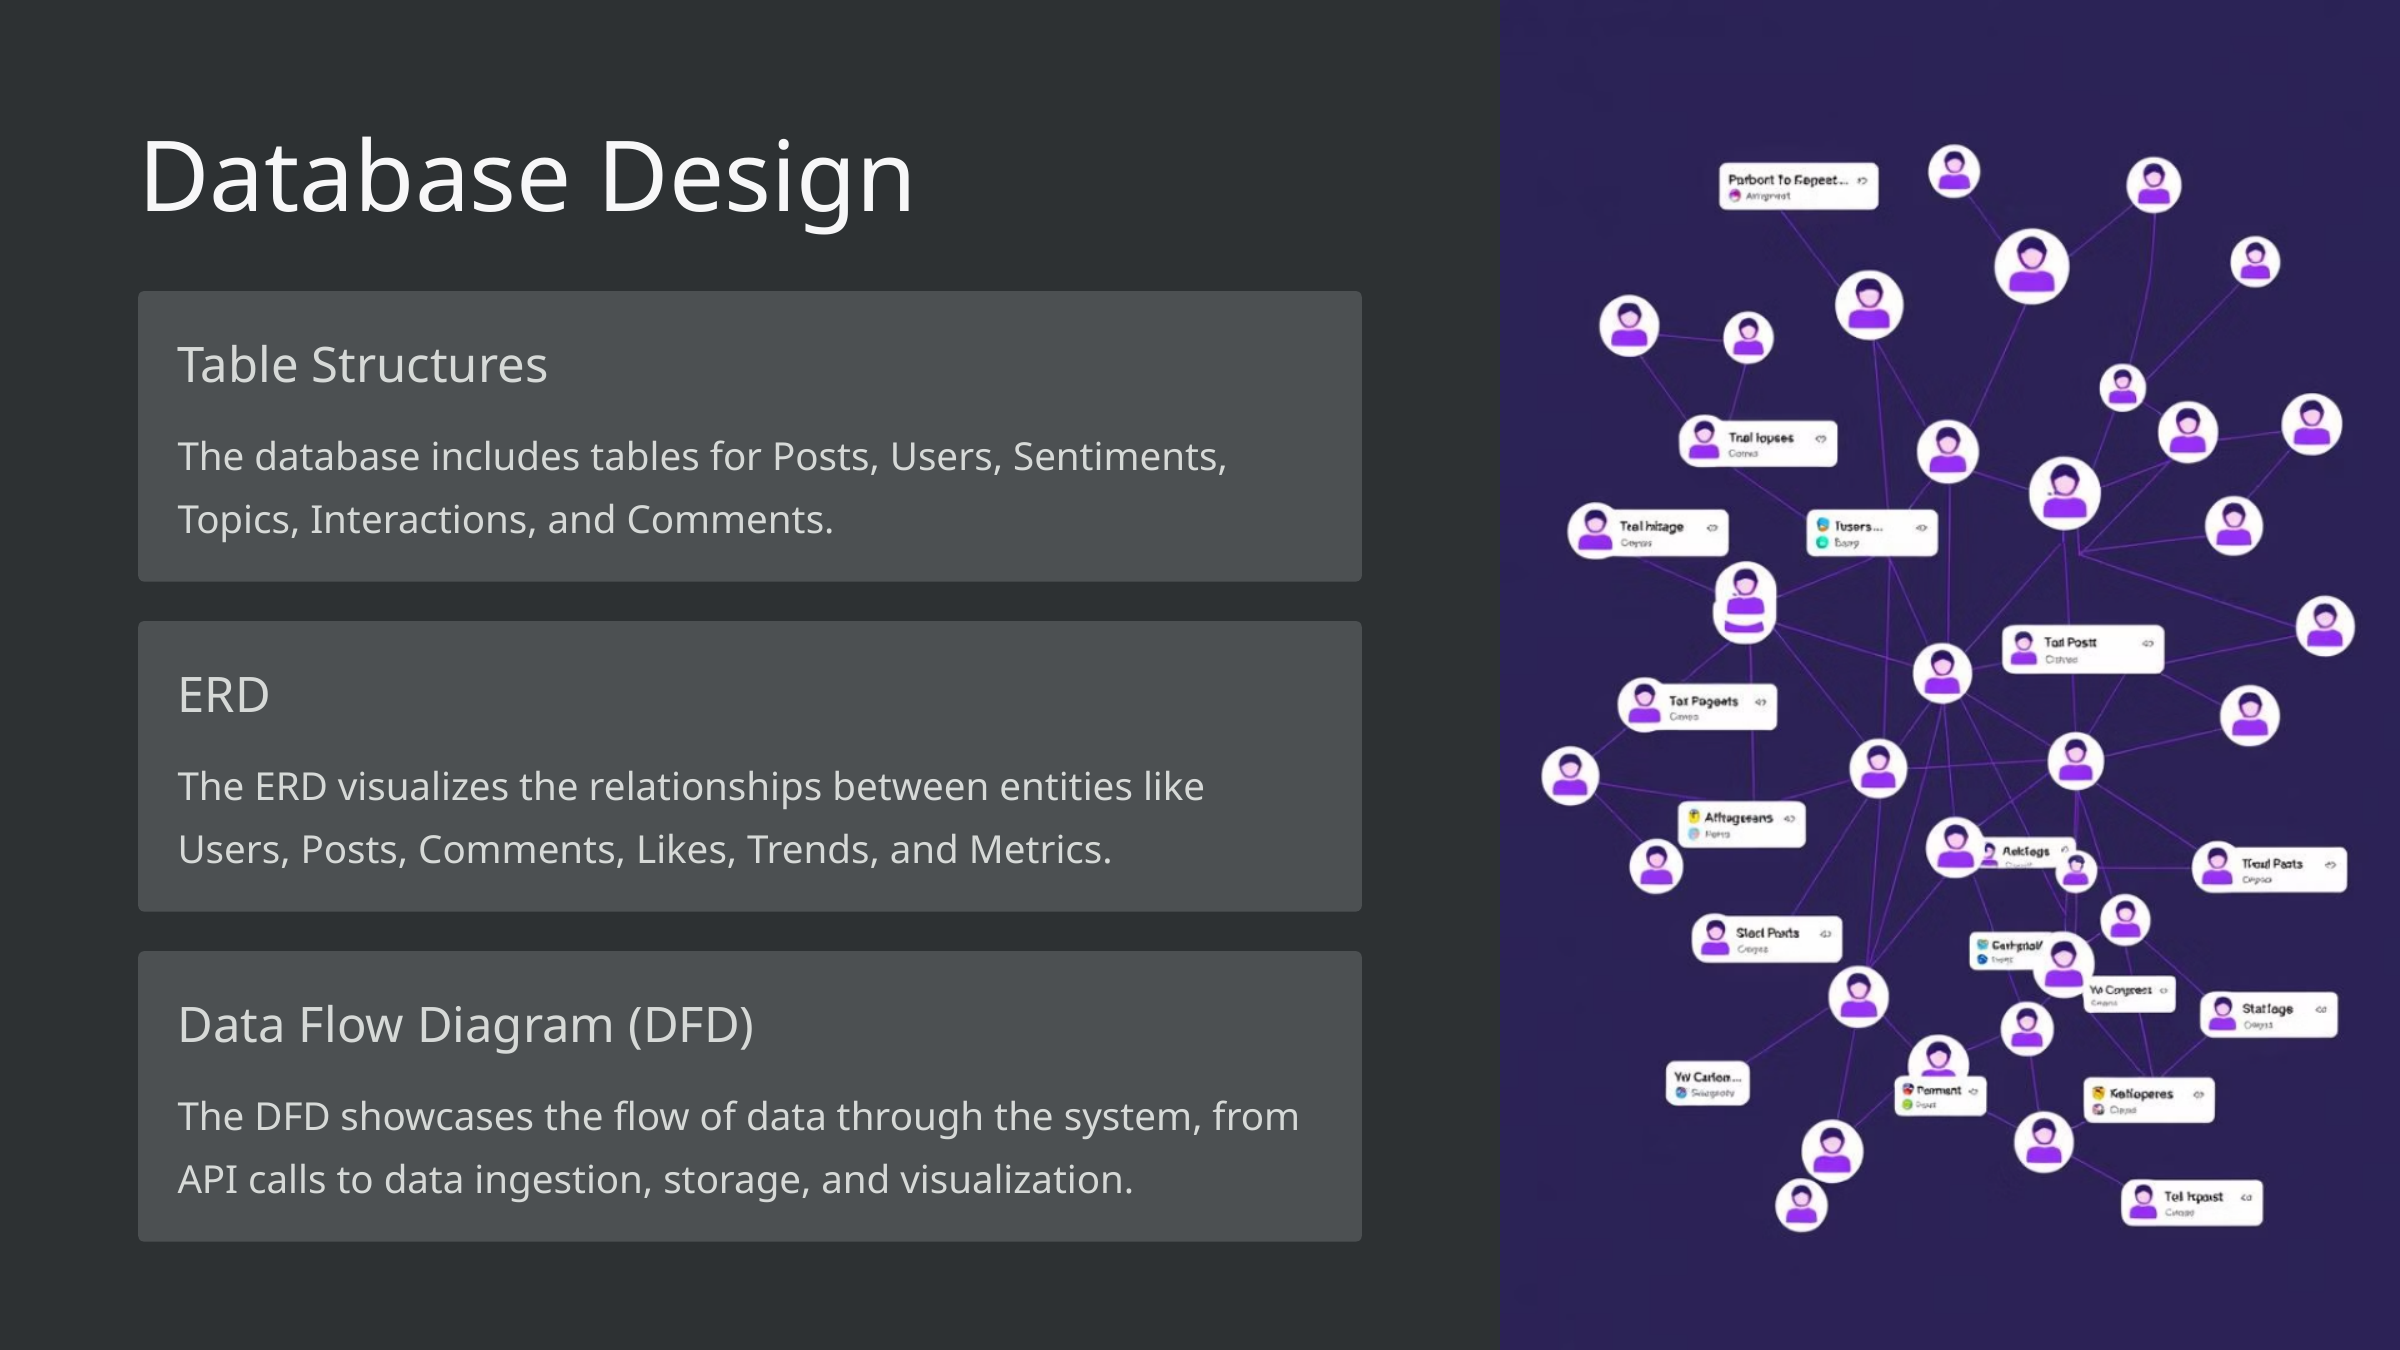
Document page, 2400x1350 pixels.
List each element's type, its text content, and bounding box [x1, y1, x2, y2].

text_box [138, 291, 1362, 582]
text_box Data Flow Diagram (DFD) [177, 990, 753, 1053]
text_box [138, 621, 1362, 912]
text_box The DFD showcases the flow of data through the system, from API calls to data ingestion, storage, and visualization. [177, 1075, 1323, 1203]
text_box The ERD visualizes the relationships between entities like Users, Posts, Comments, Likes, Trends, and Metrics. [177, 745, 1323, 873]
text_box [138, 951, 1362, 1242]
text_box The database includes tables for Posts, Users, Sentiments, Topics, Interactions, and Comments. [177, 415, 1323, 543]
text_box Database Design [138, 108, 1126, 232]
text_box Table Structures [177, 330, 671, 393]
picture [1499, 0, 2400, 1350]
text_box ERD [177, 660, 671, 723]
